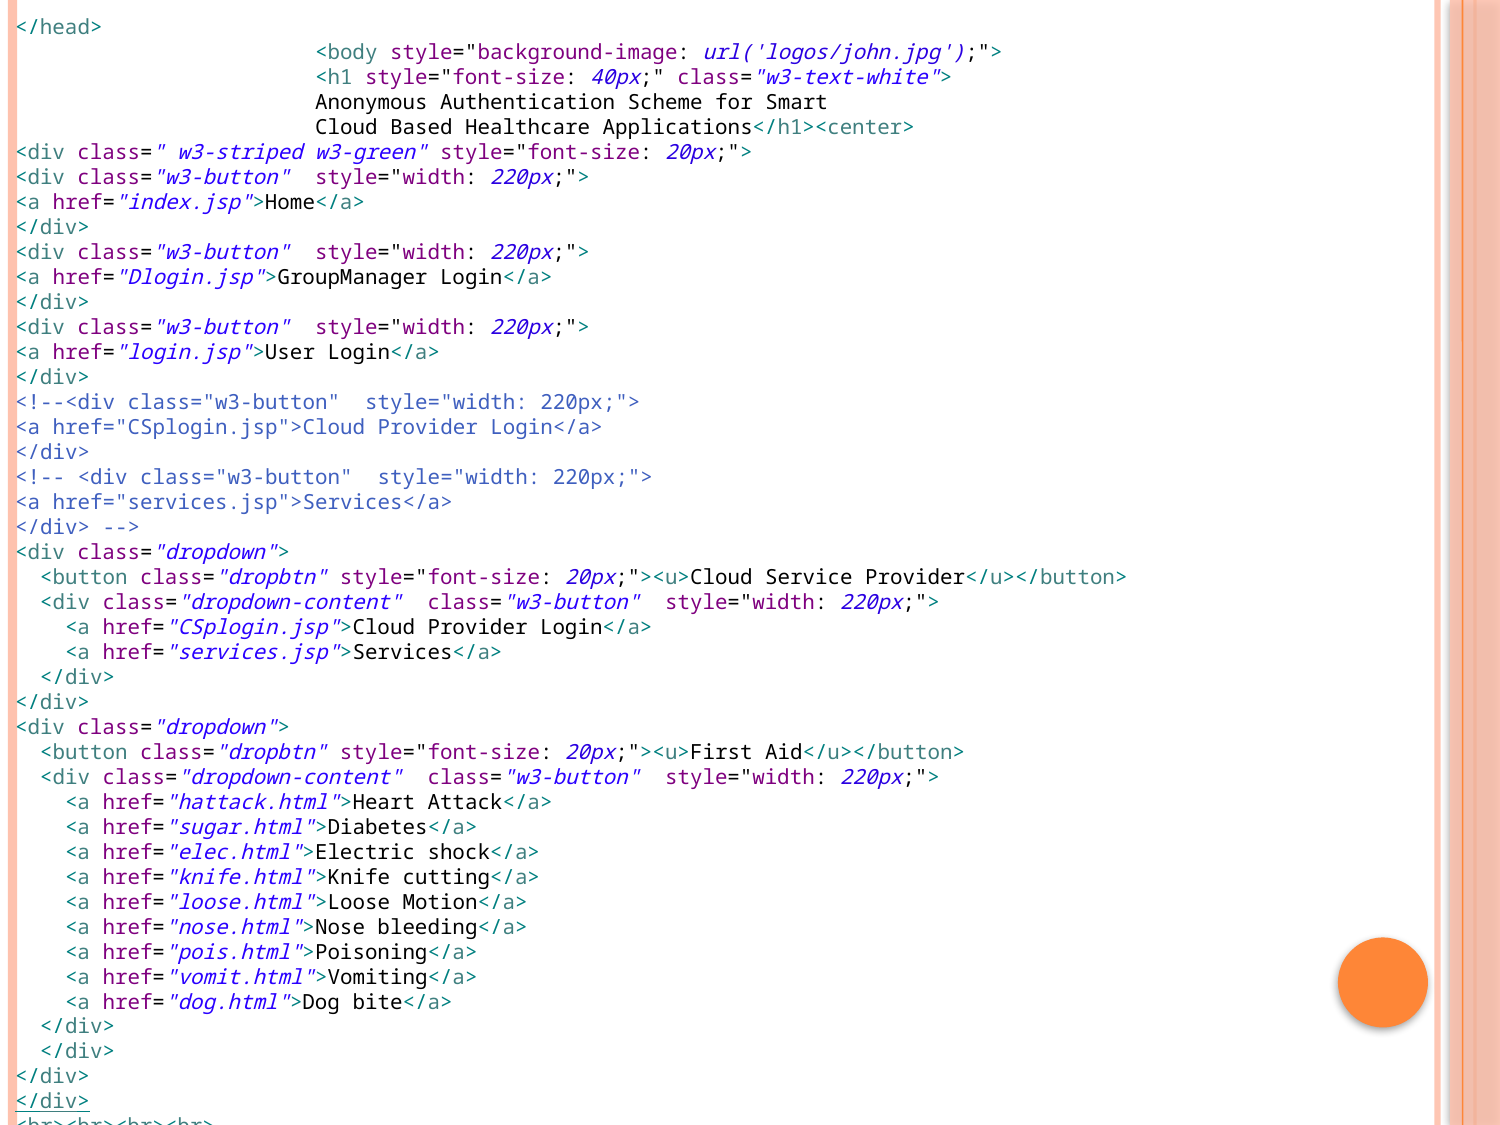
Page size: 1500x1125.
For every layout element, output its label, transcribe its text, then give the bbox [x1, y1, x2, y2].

text_box </head> <body style="background-image: url('logos/john.jpg');"> <h1 style="font-size: 40px;" class="w3-text-white"> Anonymous Authentication Scheme for Smart Cloud Based Healthcare Applications</h1><center> <div class=" w3-striped w3-green" style="font-size: 20px;"> <div class="w3-button" style="width: 220px;"> <a href="index.jsp">Home</a> </div> <div class="w3-button" style="width: 220px;"> <a href="Dlogin.jsp">GroupManager Login</a> </div> <div class="w3-button" style="width: 220px;"> <a href="login.jsp">User Login</a> </div> <!--<div class="w3-button" style="width: 220px;"> <a href="CSplogin.jsp">Cloud Provider Login</a> </div> <!-- <div class="w3-button" style="width: 220px;"> <a href="services.jsp">Services</a> </div> --> <div class="dropdown"> <button class="dropbtn" style="font-size: 20px;"><u>Cloud Service Provider</u></button> <div class="dropdown-content" class="w3-button" style="width: 220px;"> <a href="CSplogin.jsp">Cloud Provider Login</a> <a href="services.jsp">Services</a> </div> </div> <div class="dropdown"> <button class="dropbtn" style="font-size: 20px;"><u>First Aid</u></button> <div class="dropdown-content" class="w3-button" style="width: 220px;"> <a href="hattack.html">Heart Attack</a> <a href="sugar.html">Diabetes</a> <a href="elec.html">Electric shock</a> <a href="knife.html">Knife cutting</a> <a href="loose.html">Loose Motion</a> <a href="nose.html">Nose bleeding</a> <a href="pois.html">Poisoning</a> <a href="vomit.html">Vomiting</a> <a href="dog.html">Dog bite</a> </div> </div> </div> </div> <br><br><br><br> <div class="login w3-card-3 w3-orange w3-padding" style="height: 100%;"> <h3 class="w3-indigo" style="font-size: 20px;">User login</h3> <form action="Ulogin" method="post"> <table class="w3-table w3-orange"> [0, 6, 1500, 1125]
